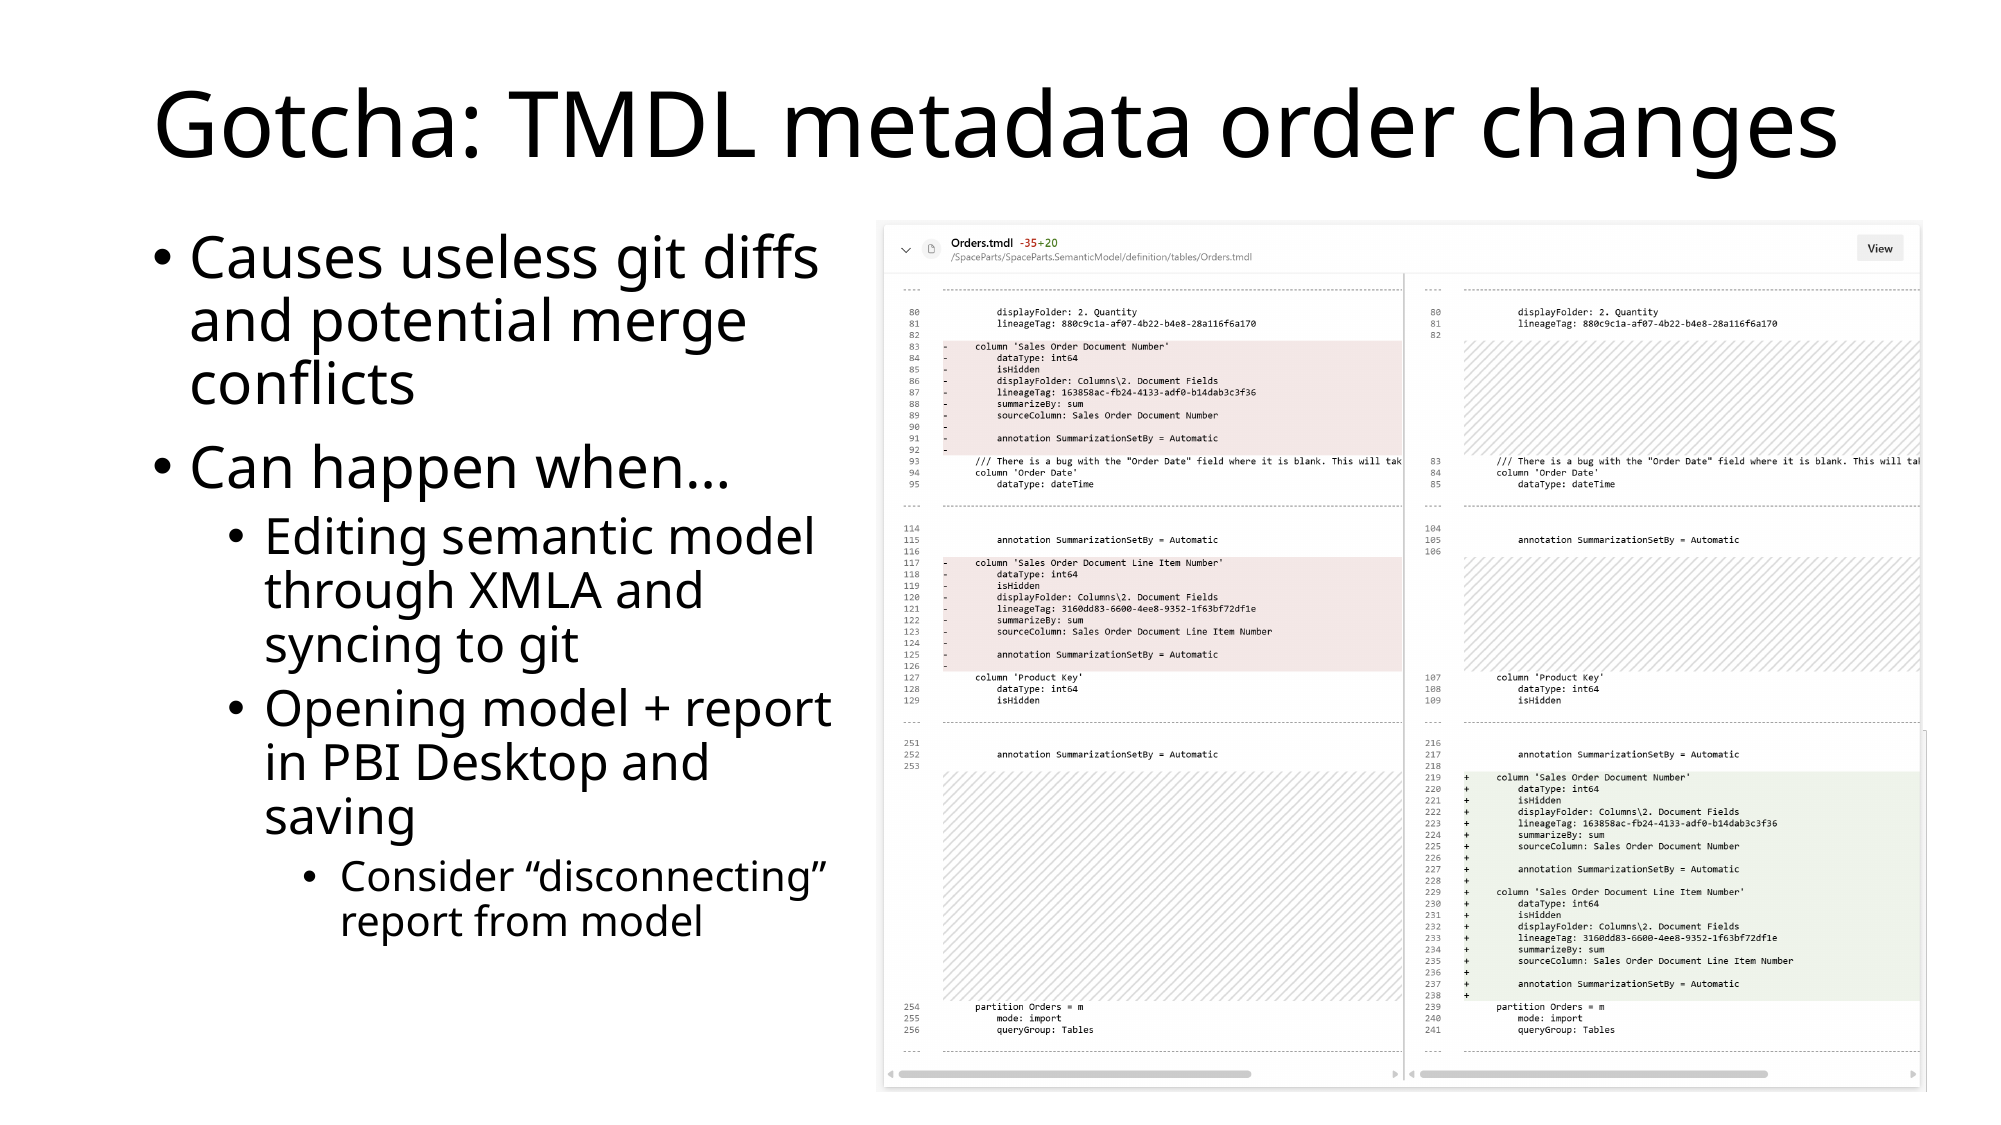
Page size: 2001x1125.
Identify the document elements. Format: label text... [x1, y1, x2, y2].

list Causes useless git diffs and potential merge conflicts Can happen when… Editing semantic model through XMLA and syncing to git Opening model + report in PBI Desktop and saving Consider “disconnecting” report from model [137, 220, 853, 1092]
picture [875, 220, 1929, 1093]
title Gotcha: TMDL metadata order changes [137, 59, 1863, 197]
